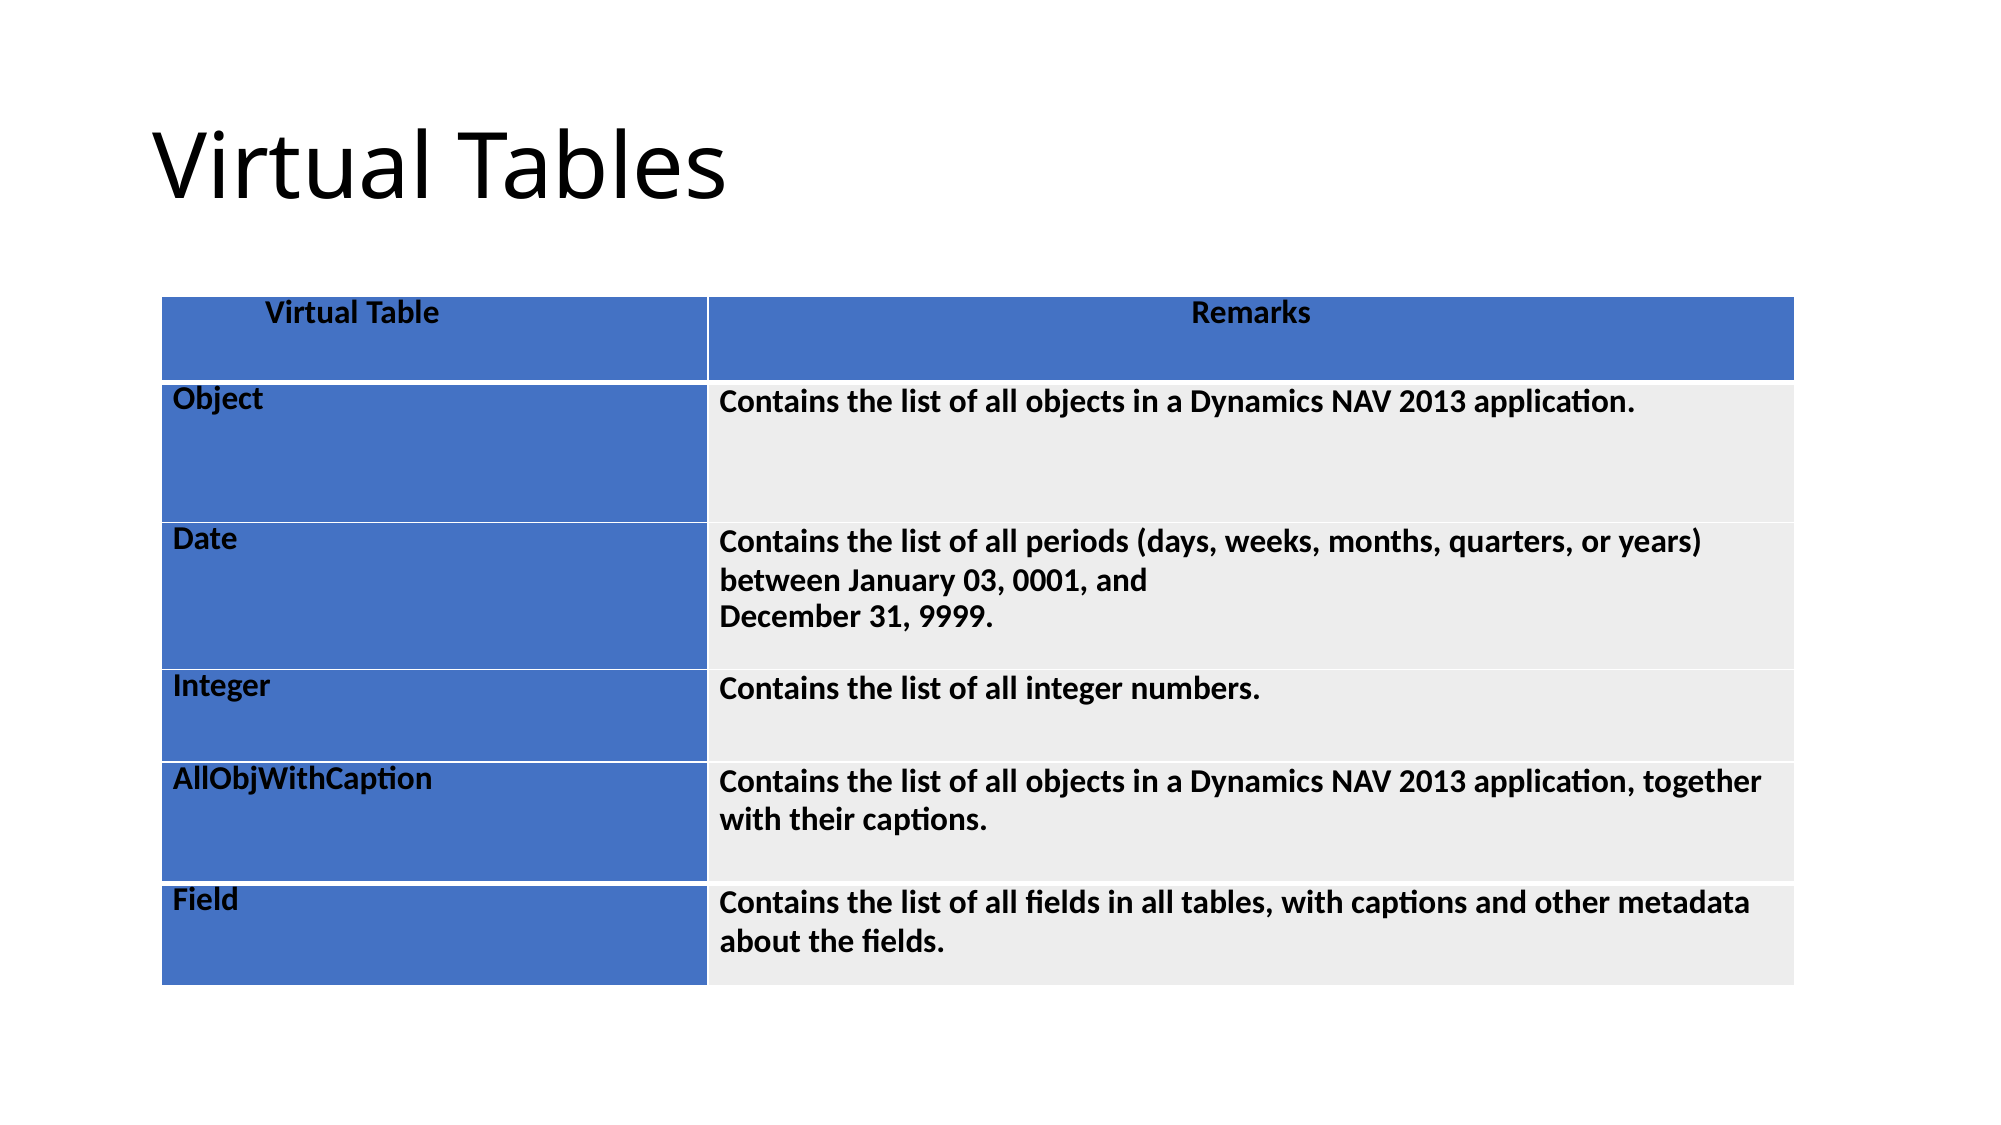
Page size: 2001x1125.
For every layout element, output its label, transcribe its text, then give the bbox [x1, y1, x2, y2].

table_cell Date [162, 523, 707, 669]
table_header Virtual Table [162, 297, 707, 380]
table_header Remarks [709, 297, 1794, 380]
table_cell Contains the list of all fields in all tables, with captions and other metadata about the fields. [709, 886, 1794, 985]
table_cell Object [162, 385, 707, 522]
table_cell Field [162, 886, 707, 985]
table_cell Contains the list of all objects in a Dynamics NAV 2013 application, together with their captions. [709, 763, 1794, 881]
table_cell Contains the list of all periods (days, weeks, months, quarters, or years) between January 03, 0001, and December 31, 9999. [709, 523, 1794, 669]
title Virtual Tables [137, 59, 1863, 278]
table_cell Contains the list of all objects in a Dynamics NAV 2013 application. [709, 385, 1794, 522]
table_cell Contains the list of all integer numbers. [709, 670, 1794, 761]
table_cell AllObjWithCaption [162, 763, 707, 881]
table_cell Integer [162, 670, 707, 761]
